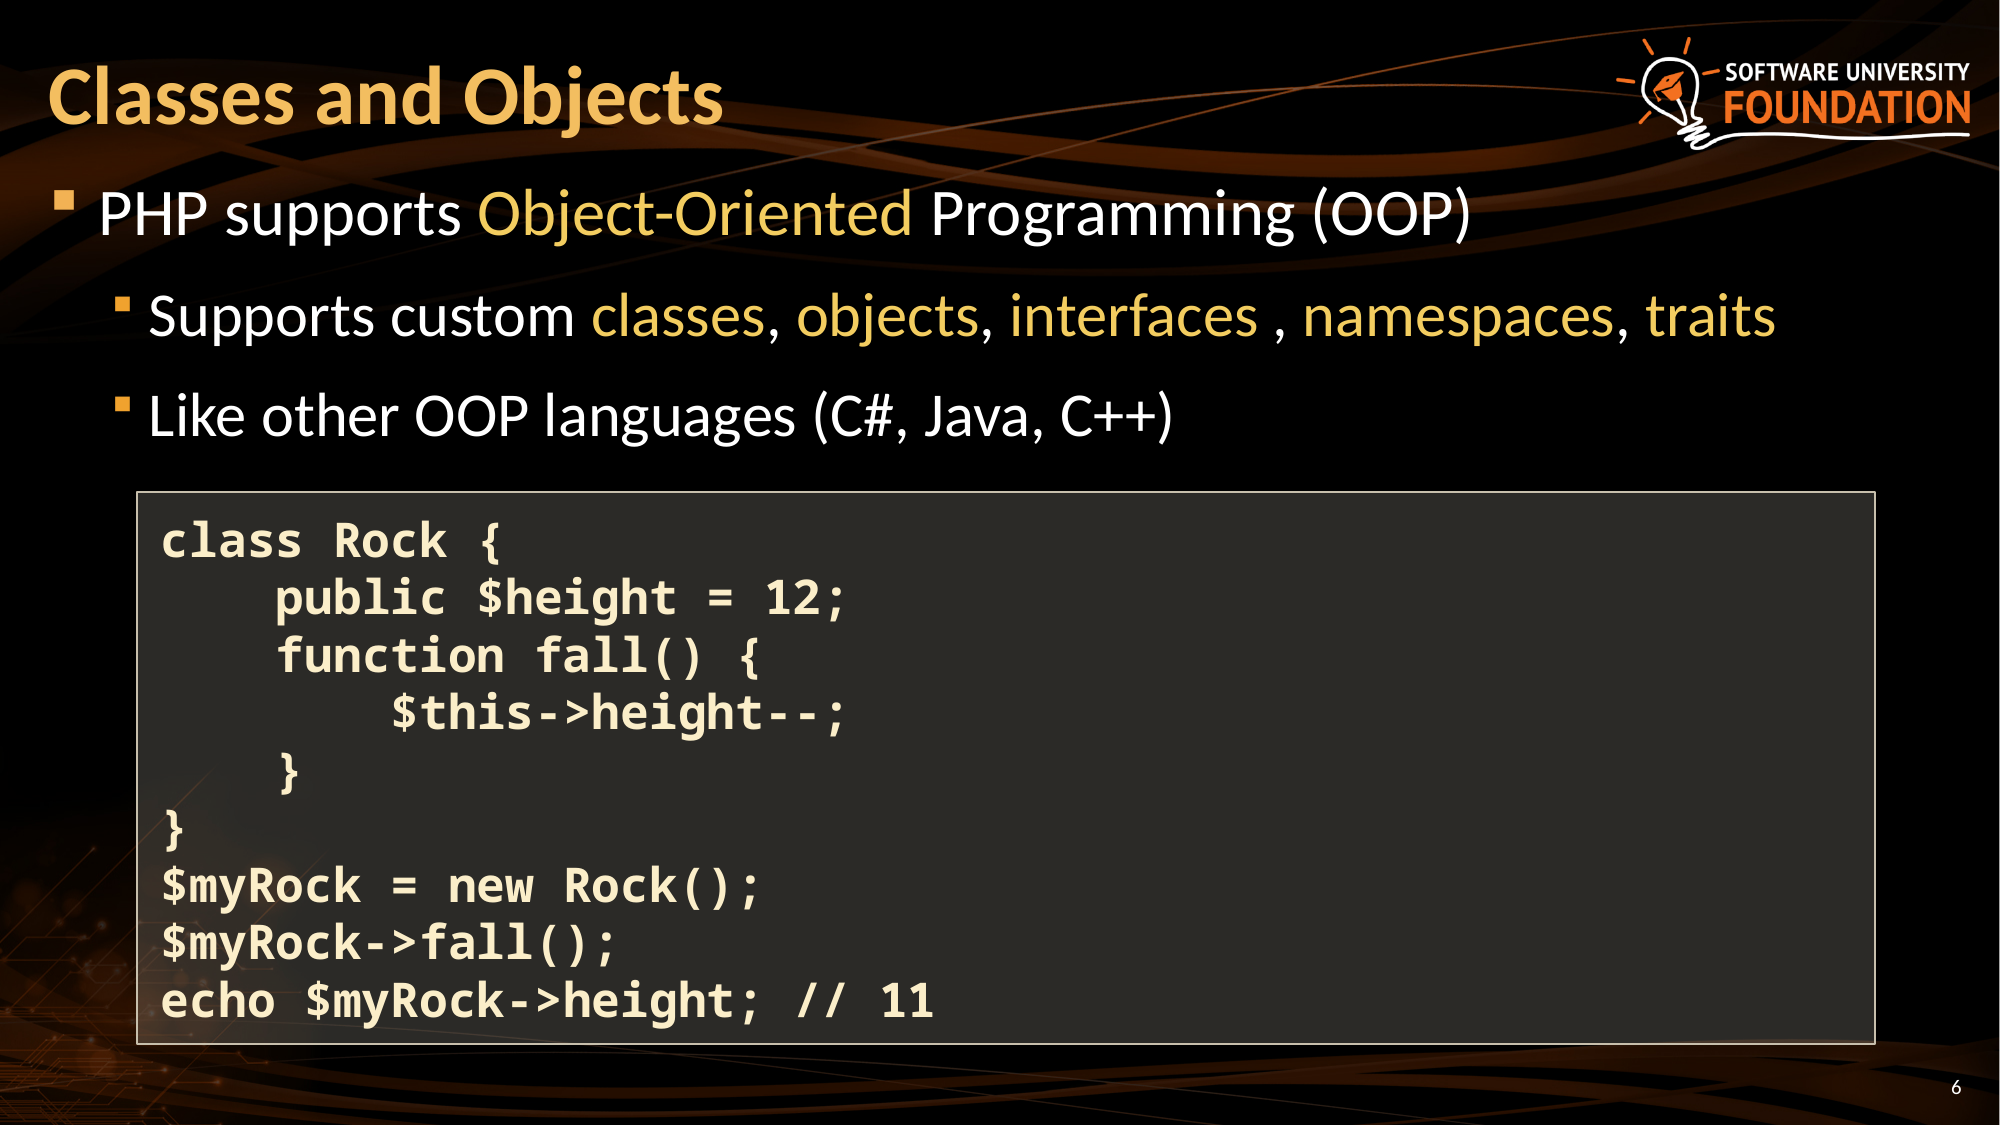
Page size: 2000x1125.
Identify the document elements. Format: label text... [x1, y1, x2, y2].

picture [0, 0, 2000, 1125]
text_box class Rock { public $height = 12; function fall() { $this->height--; } } $myRock = new Rock(); $myRock->fall(); echo $myRock->height; // 11 [137, 491, 1875, 1045]
list PHP supports Object-Oriented Programming (OOP) Supports custom classes, objects, interfaces , namespaces, traits Like other OOP languages (C#, Java, C++) [31, 162, 1968, 1077]
slide_number 6 [1897, 1077, 1968, 1103]
title Classes and Objects [30, 6, 1602, 189]
